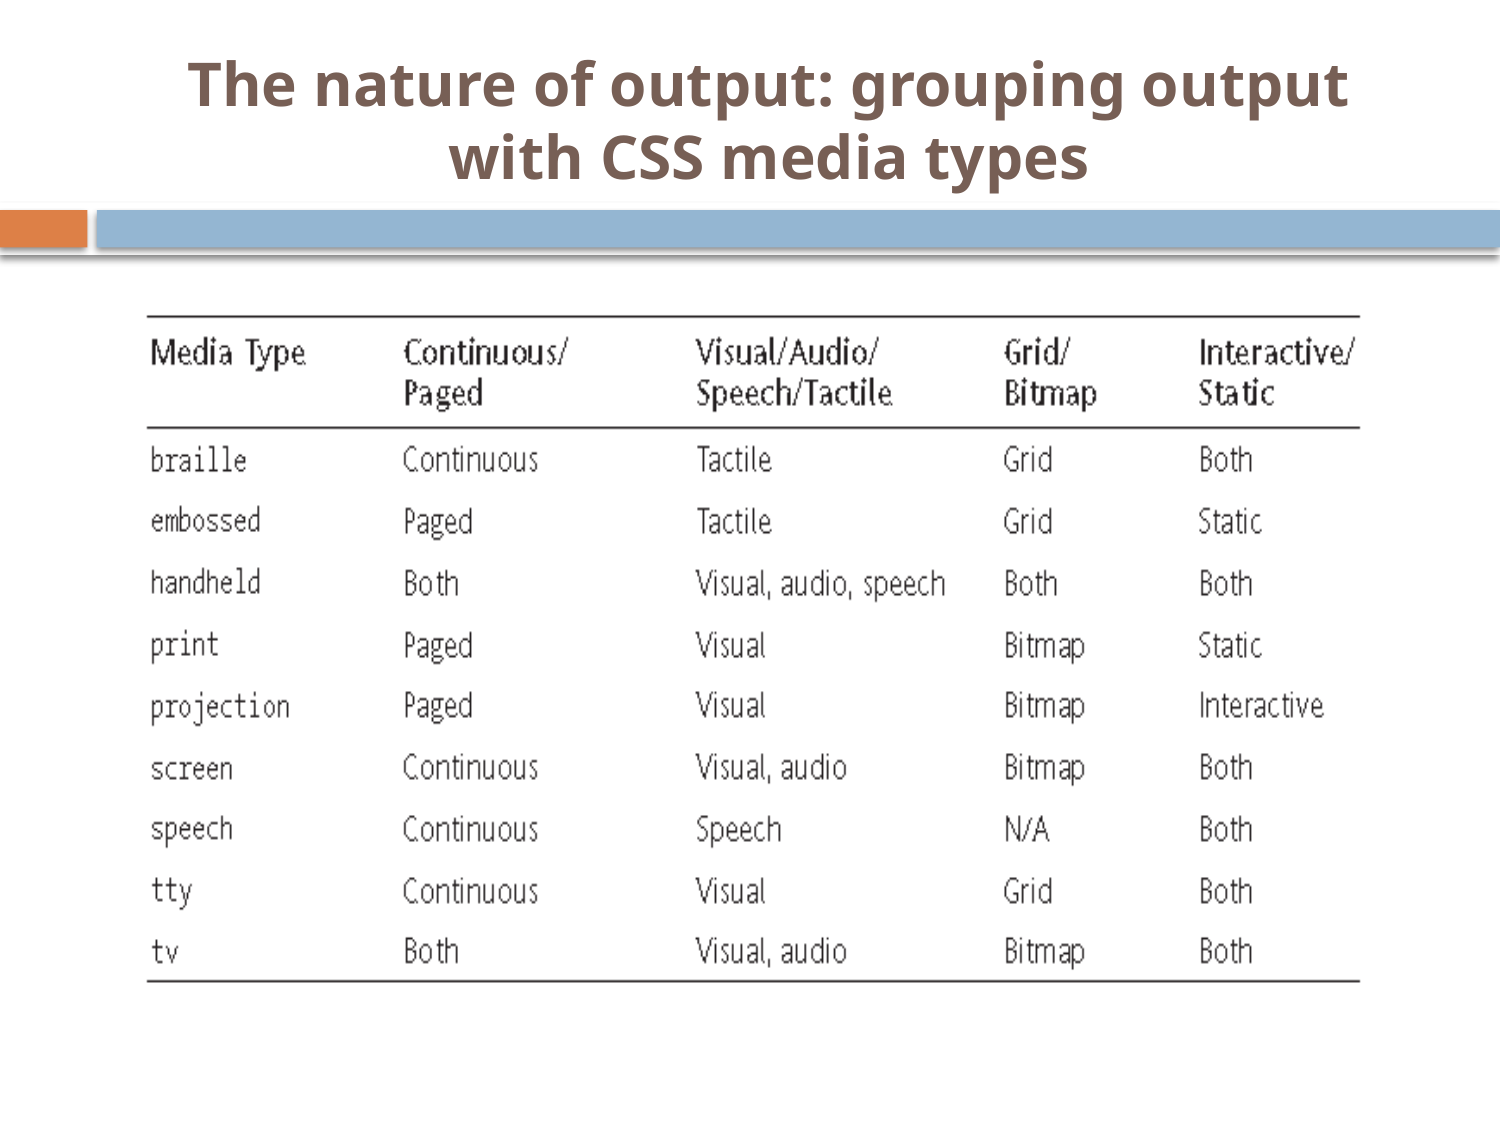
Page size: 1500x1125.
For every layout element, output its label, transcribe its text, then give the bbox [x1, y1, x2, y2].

picture [99, 299, 1438, 1001]
title The nature of output: grouping output with CSS media types [100, 37, 1438, 200]
